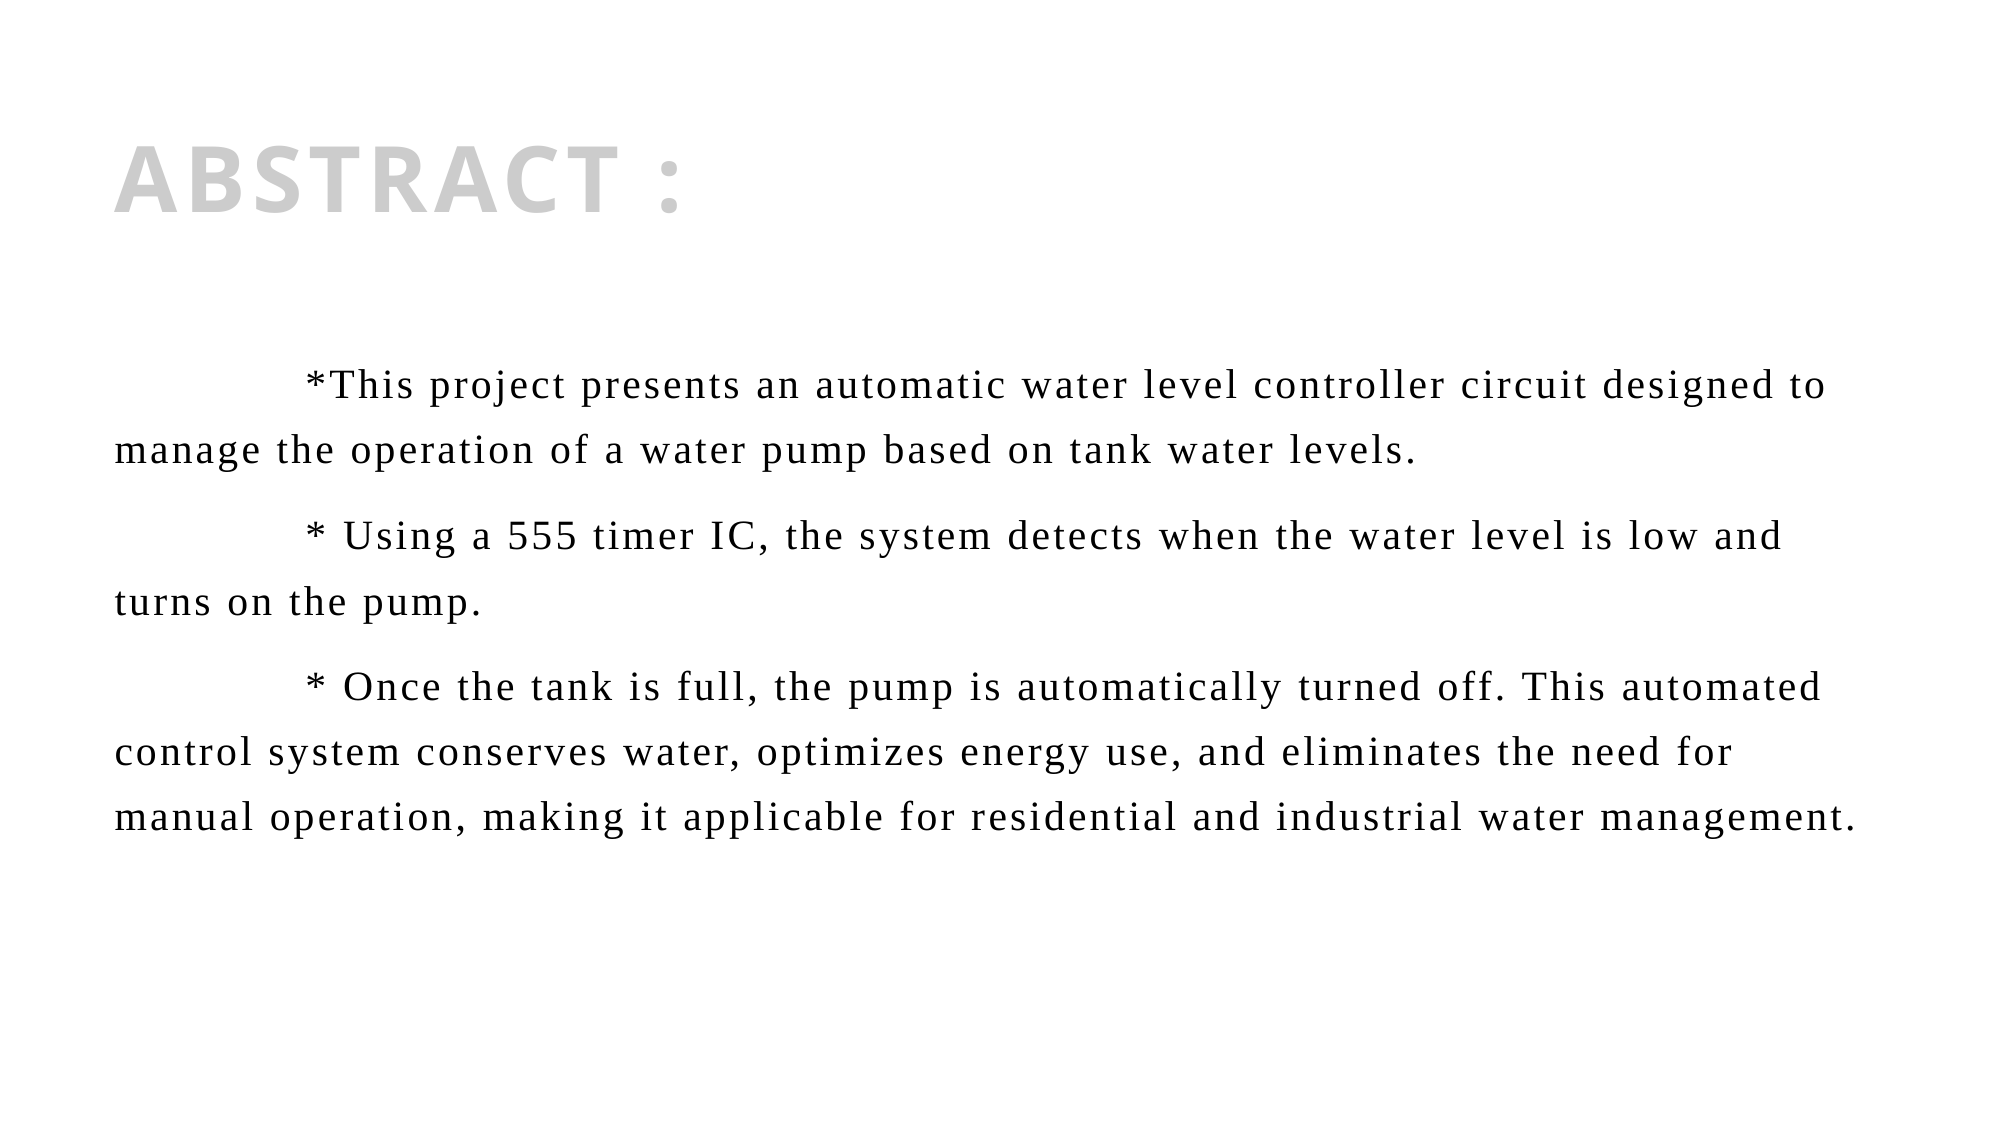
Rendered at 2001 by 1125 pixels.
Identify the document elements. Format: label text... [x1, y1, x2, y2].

list *This project presents an automatic water level controller circuit designed to manage the operation of a water pump based on tank water levels. * Using a 555 timer IC, the system detects when the water level is low and turns on the pump. * Once the tank is full, the pump is automatically turned off. This automated control system conserves water, optimizes energy use, and eliminates the need for manual operation, making it applicable for residential and industrial water management. [99, 189, 1900, 1026]
title ABSTRACT : [99, 99, 1900, 189]
